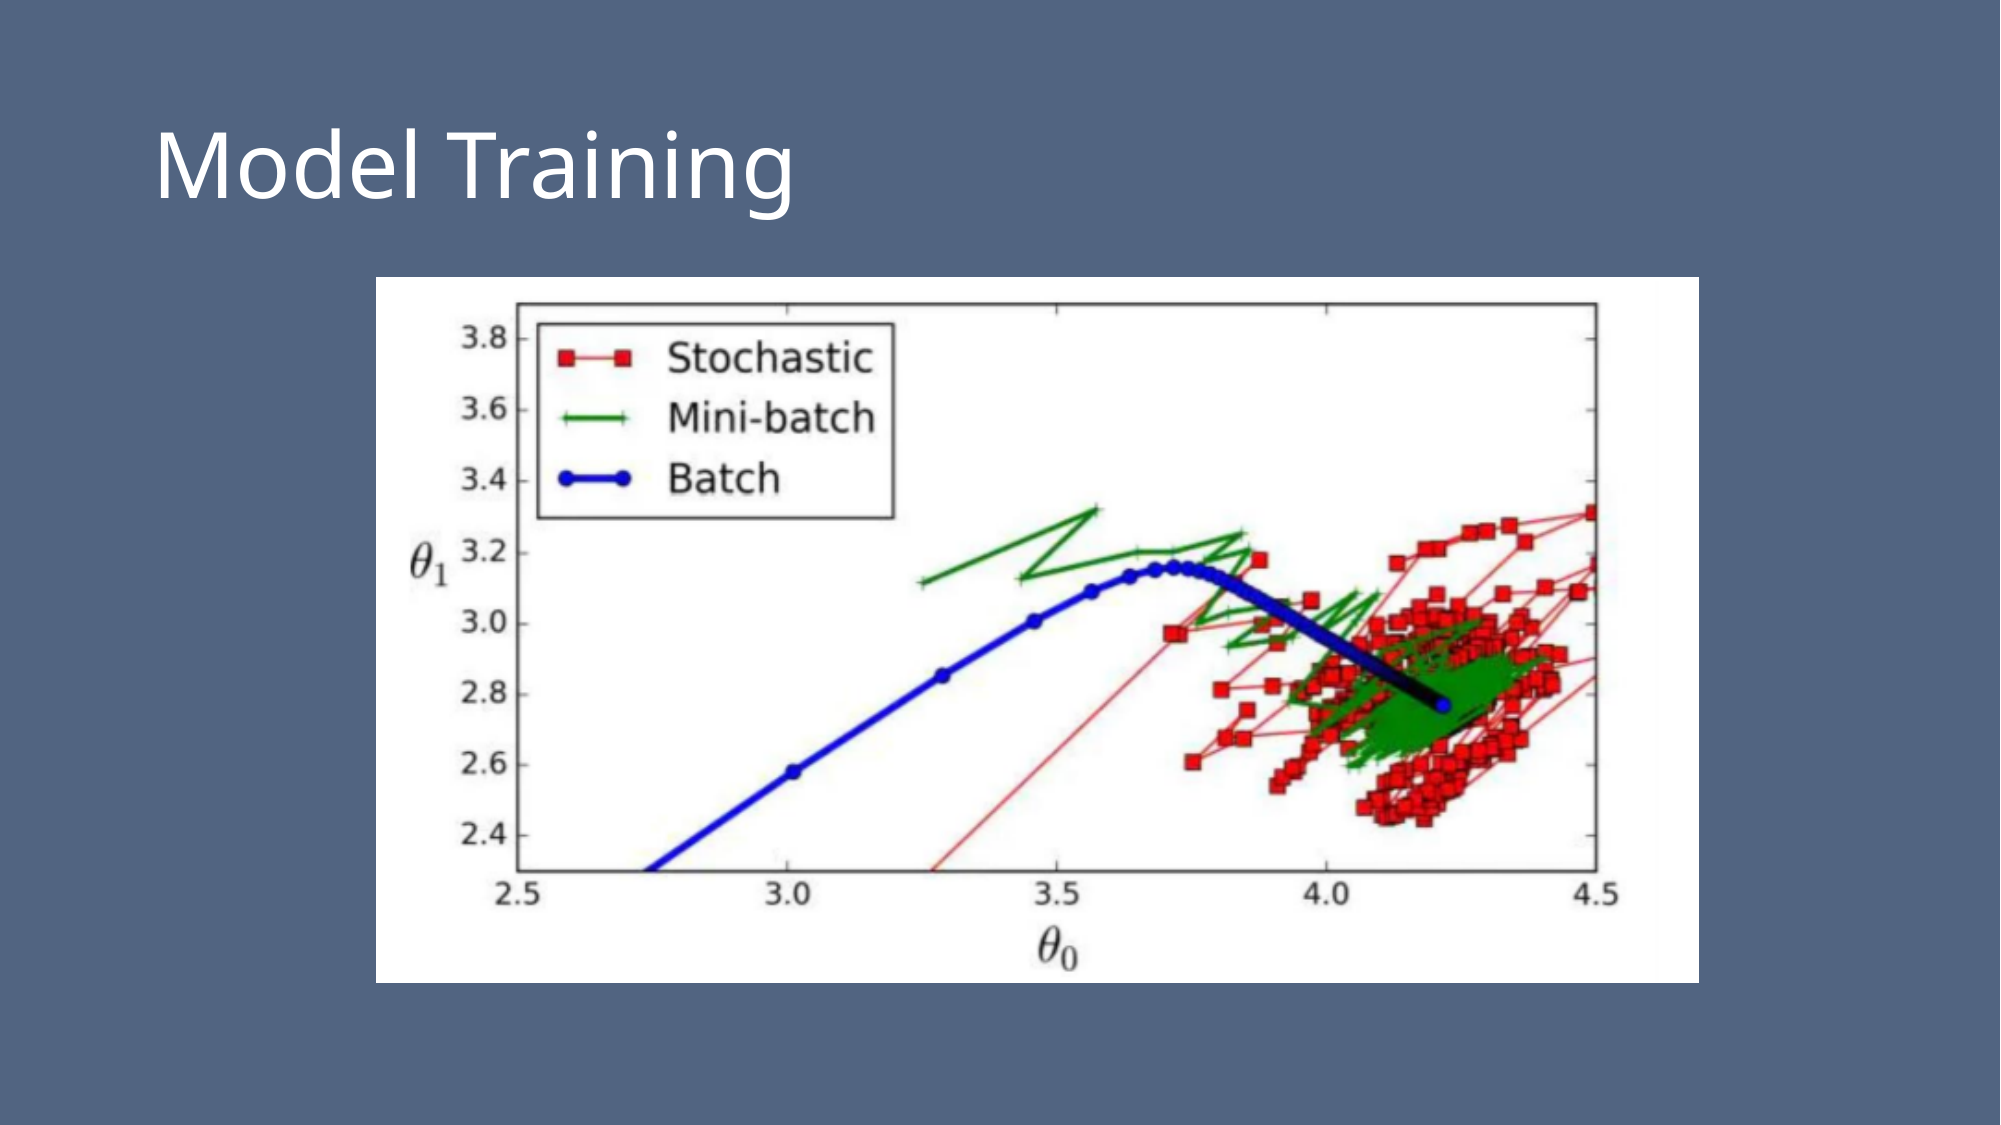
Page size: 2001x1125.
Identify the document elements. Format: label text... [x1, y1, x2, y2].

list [376, 277, 1699, 983]
title Model Training [137, 59, 1863, 278]
